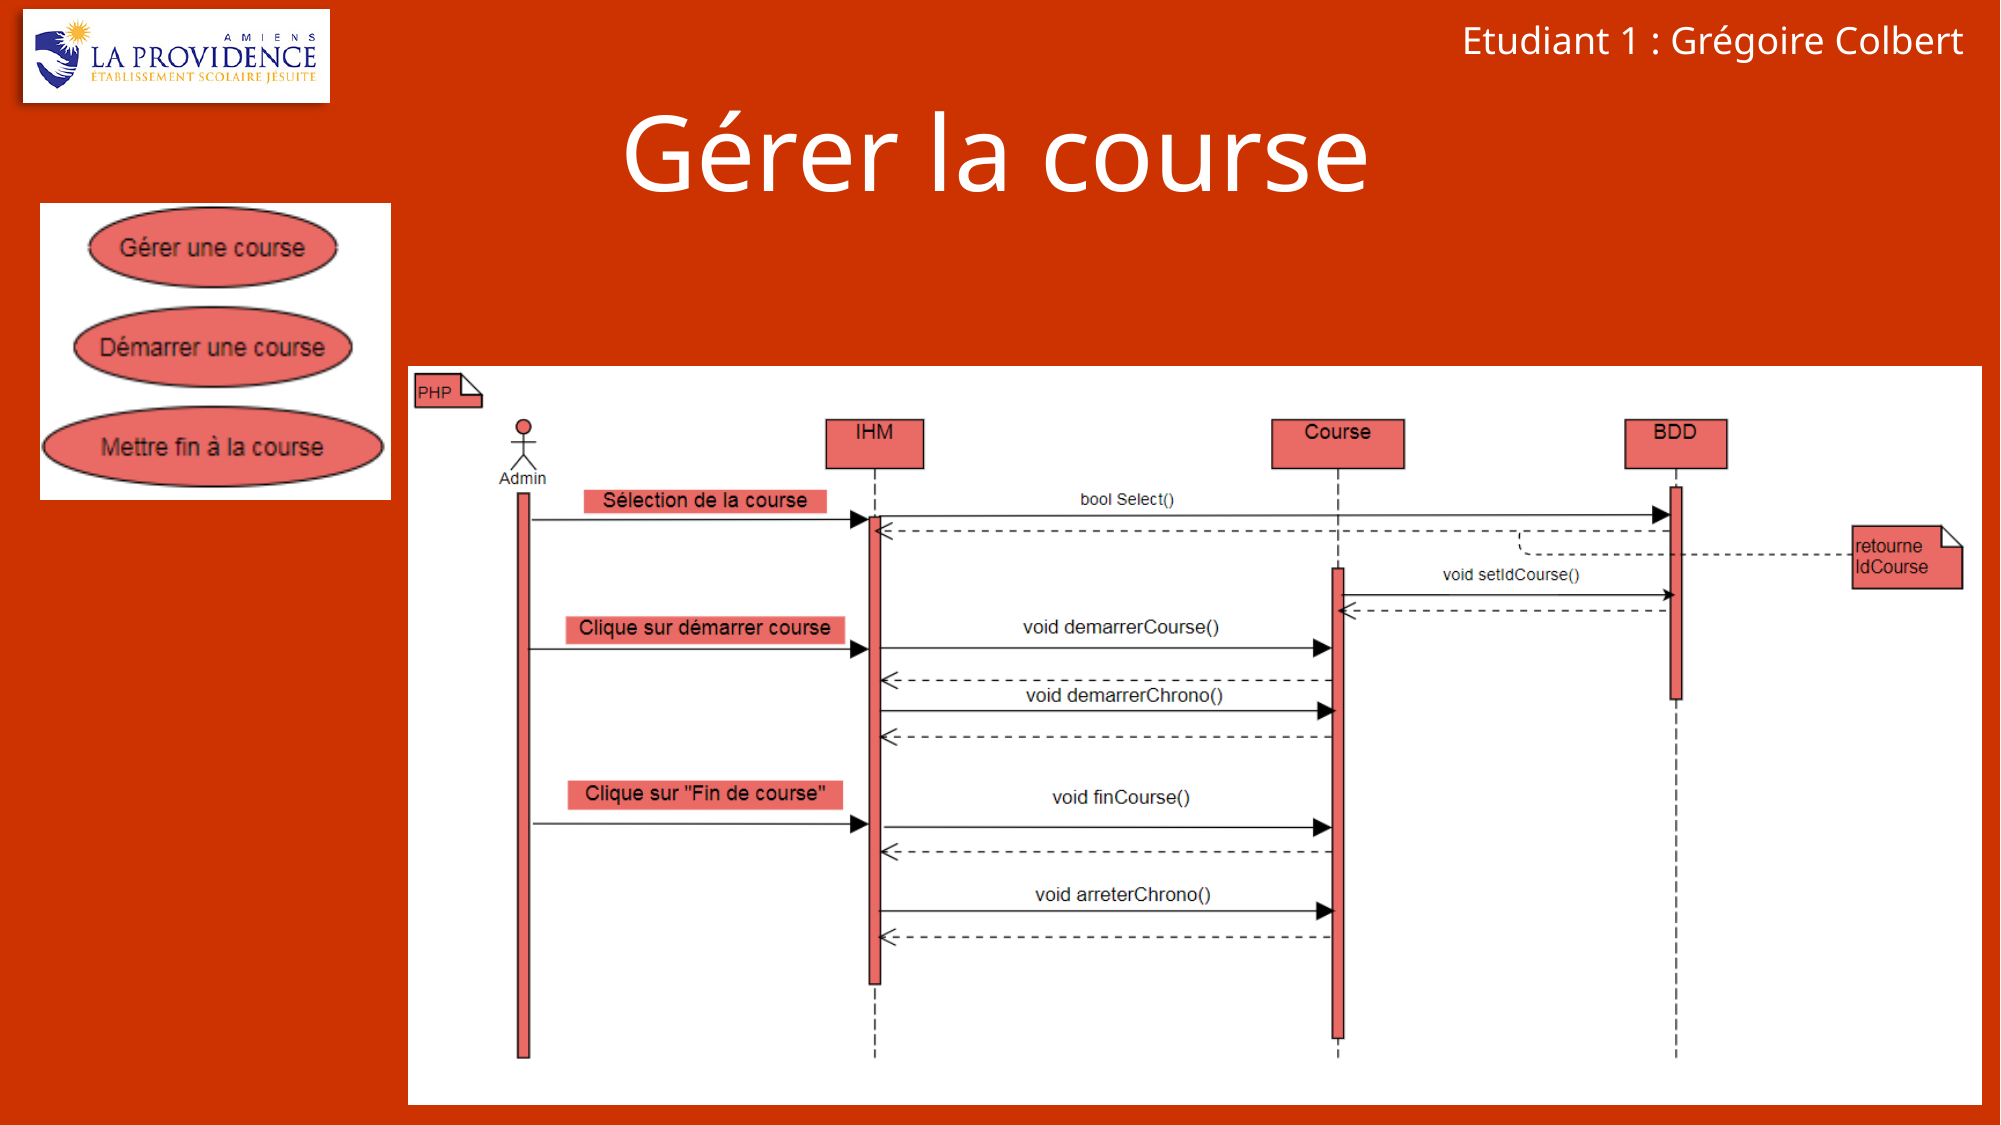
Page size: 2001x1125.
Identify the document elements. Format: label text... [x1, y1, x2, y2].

picture [23, 9, 330, 103]
title Gérer la course [246, 93, 1747, 222]
picture [408, 366, 1982, 1105]
text_box Etudiant 1 : Grégoire Colbert [1369, 9, 2000, 70]
picture [40, 203, 391, 500]
